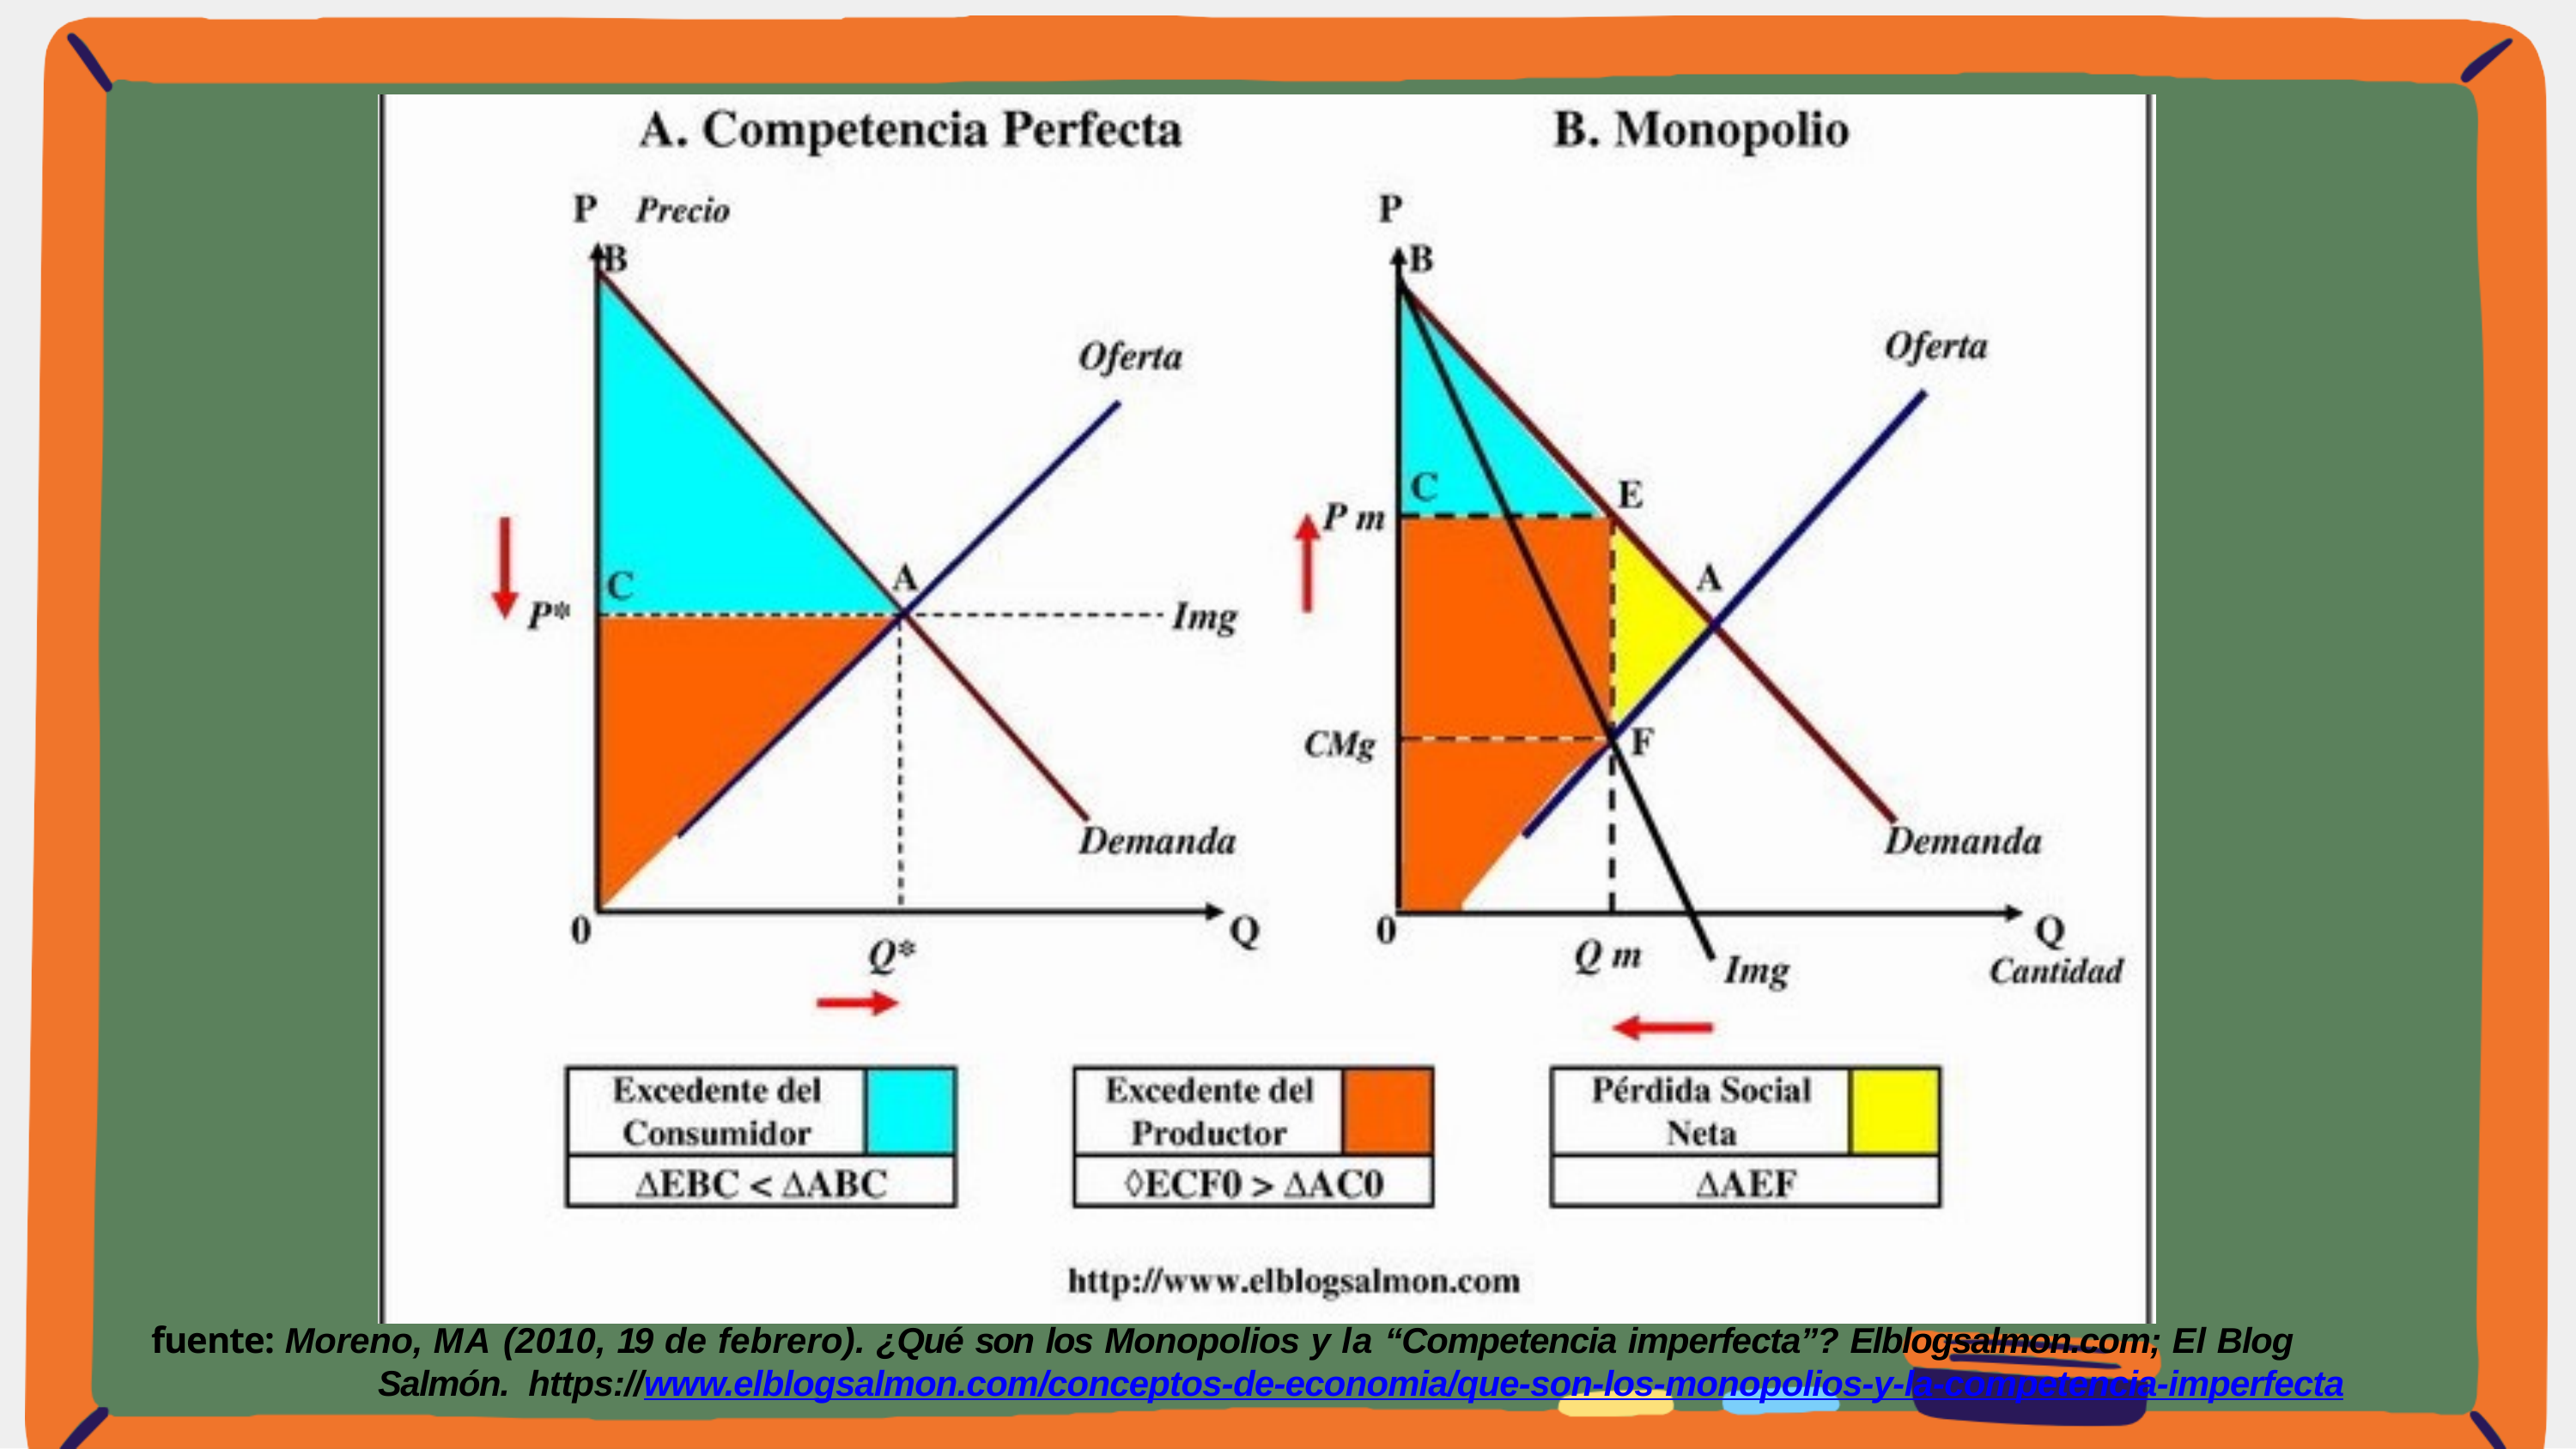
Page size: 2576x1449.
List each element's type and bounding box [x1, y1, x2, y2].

text_box [0, 0, 2576, 1449]
text_box [25, 15, 2549, 1449]
